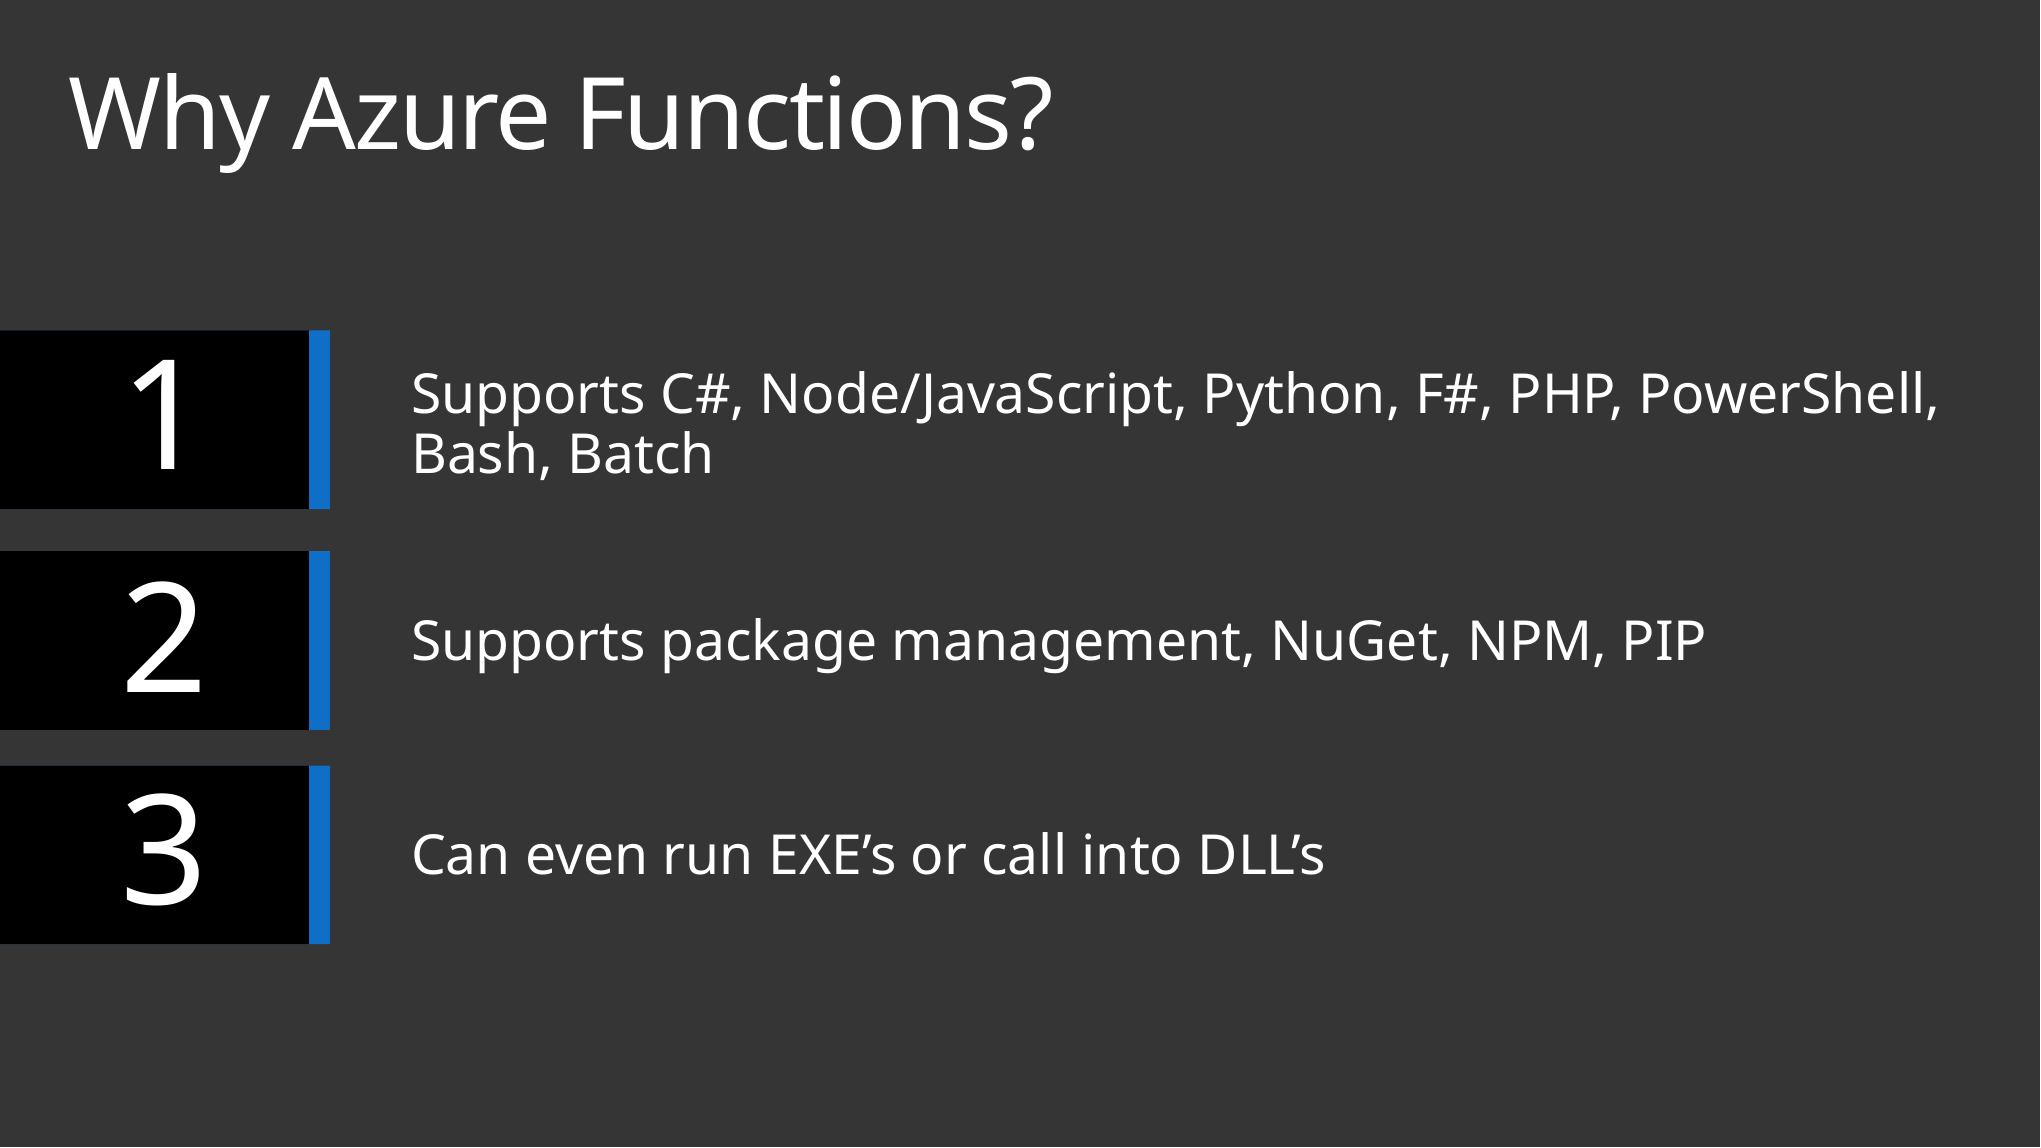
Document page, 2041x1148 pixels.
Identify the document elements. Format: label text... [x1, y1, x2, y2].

title Why Azure Functions? [45, 48, 1996, 199]
list Supports C#, Node/JavaScript, Python, F#, PHP, PowerShell, Bash, Batch [366, 348, 2018, 503]
list Supports package management, NuGet, NPM, PIP [366, 596, 1942, 689]
list Can even run EXE’s or call into DLL’s [366, 810, 1942, 904]
list 3 [87, 778, 241, 932]
list 1 [87, 343, 241, 497]
list 2 [87, 565, 241, 719]
